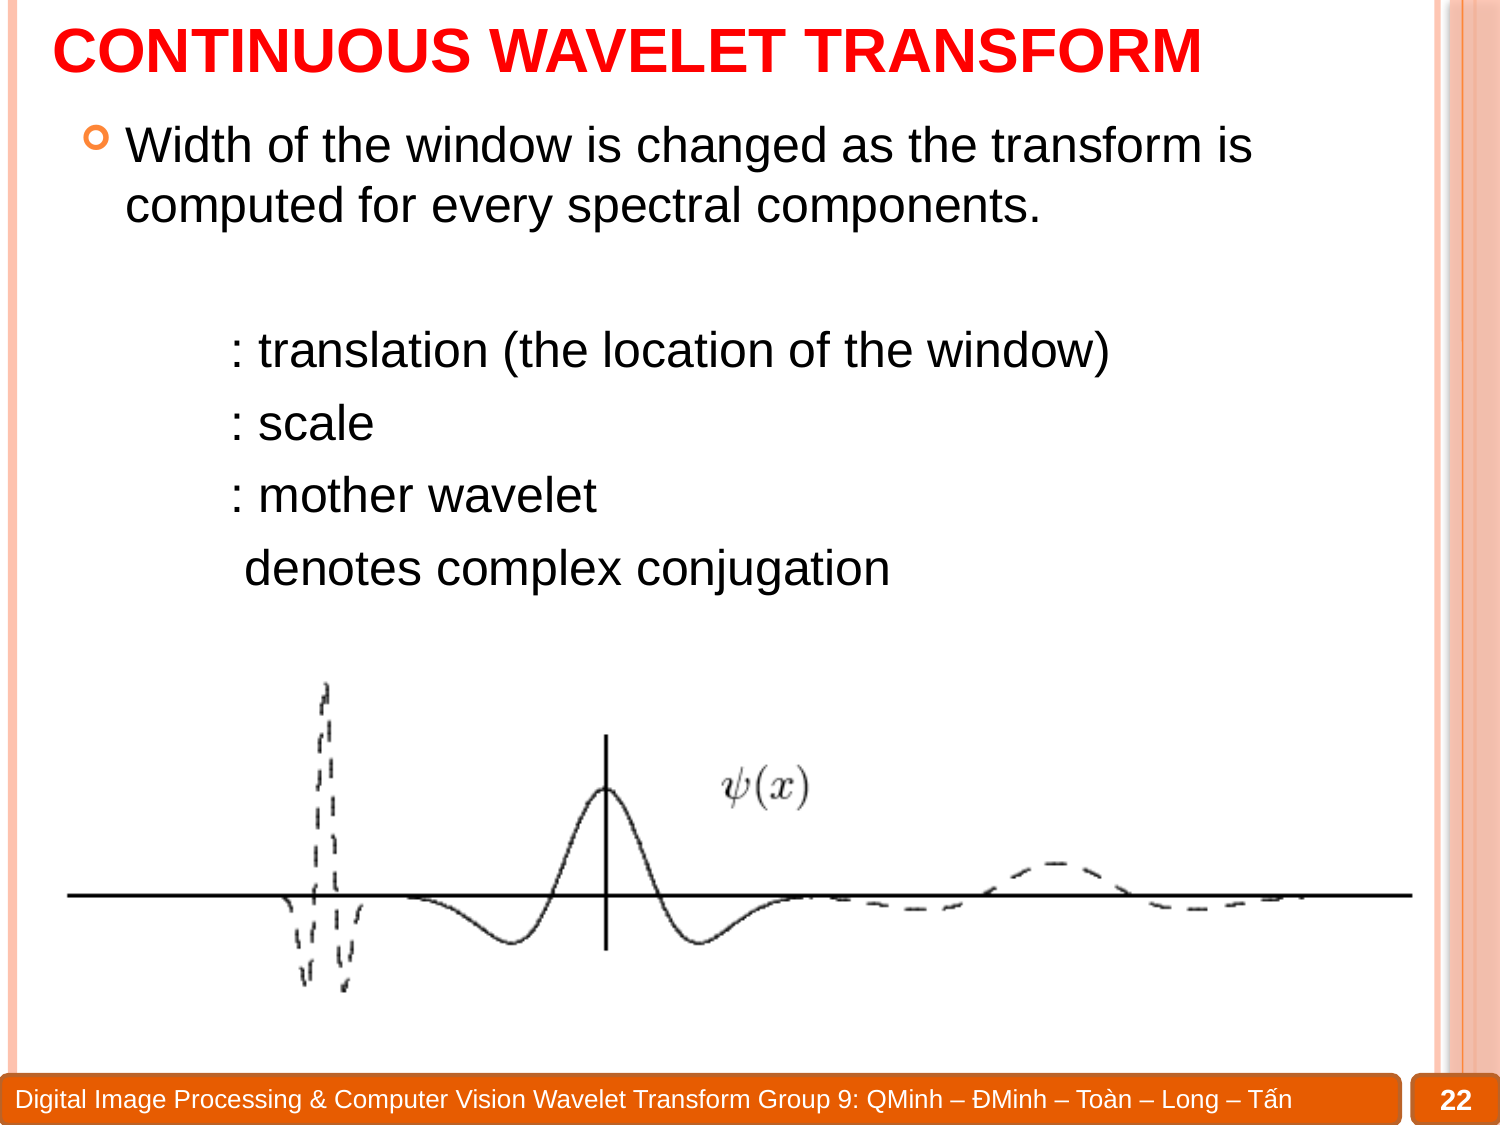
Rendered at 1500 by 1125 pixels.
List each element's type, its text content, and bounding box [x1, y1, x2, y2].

slide_number 22 [1412, 1074, 1500, 1123]
title CONTINUOUS WAVELET TRANSFORM [37, 12, 1425, 93]
picture [41, 668, 1418, 1013]
